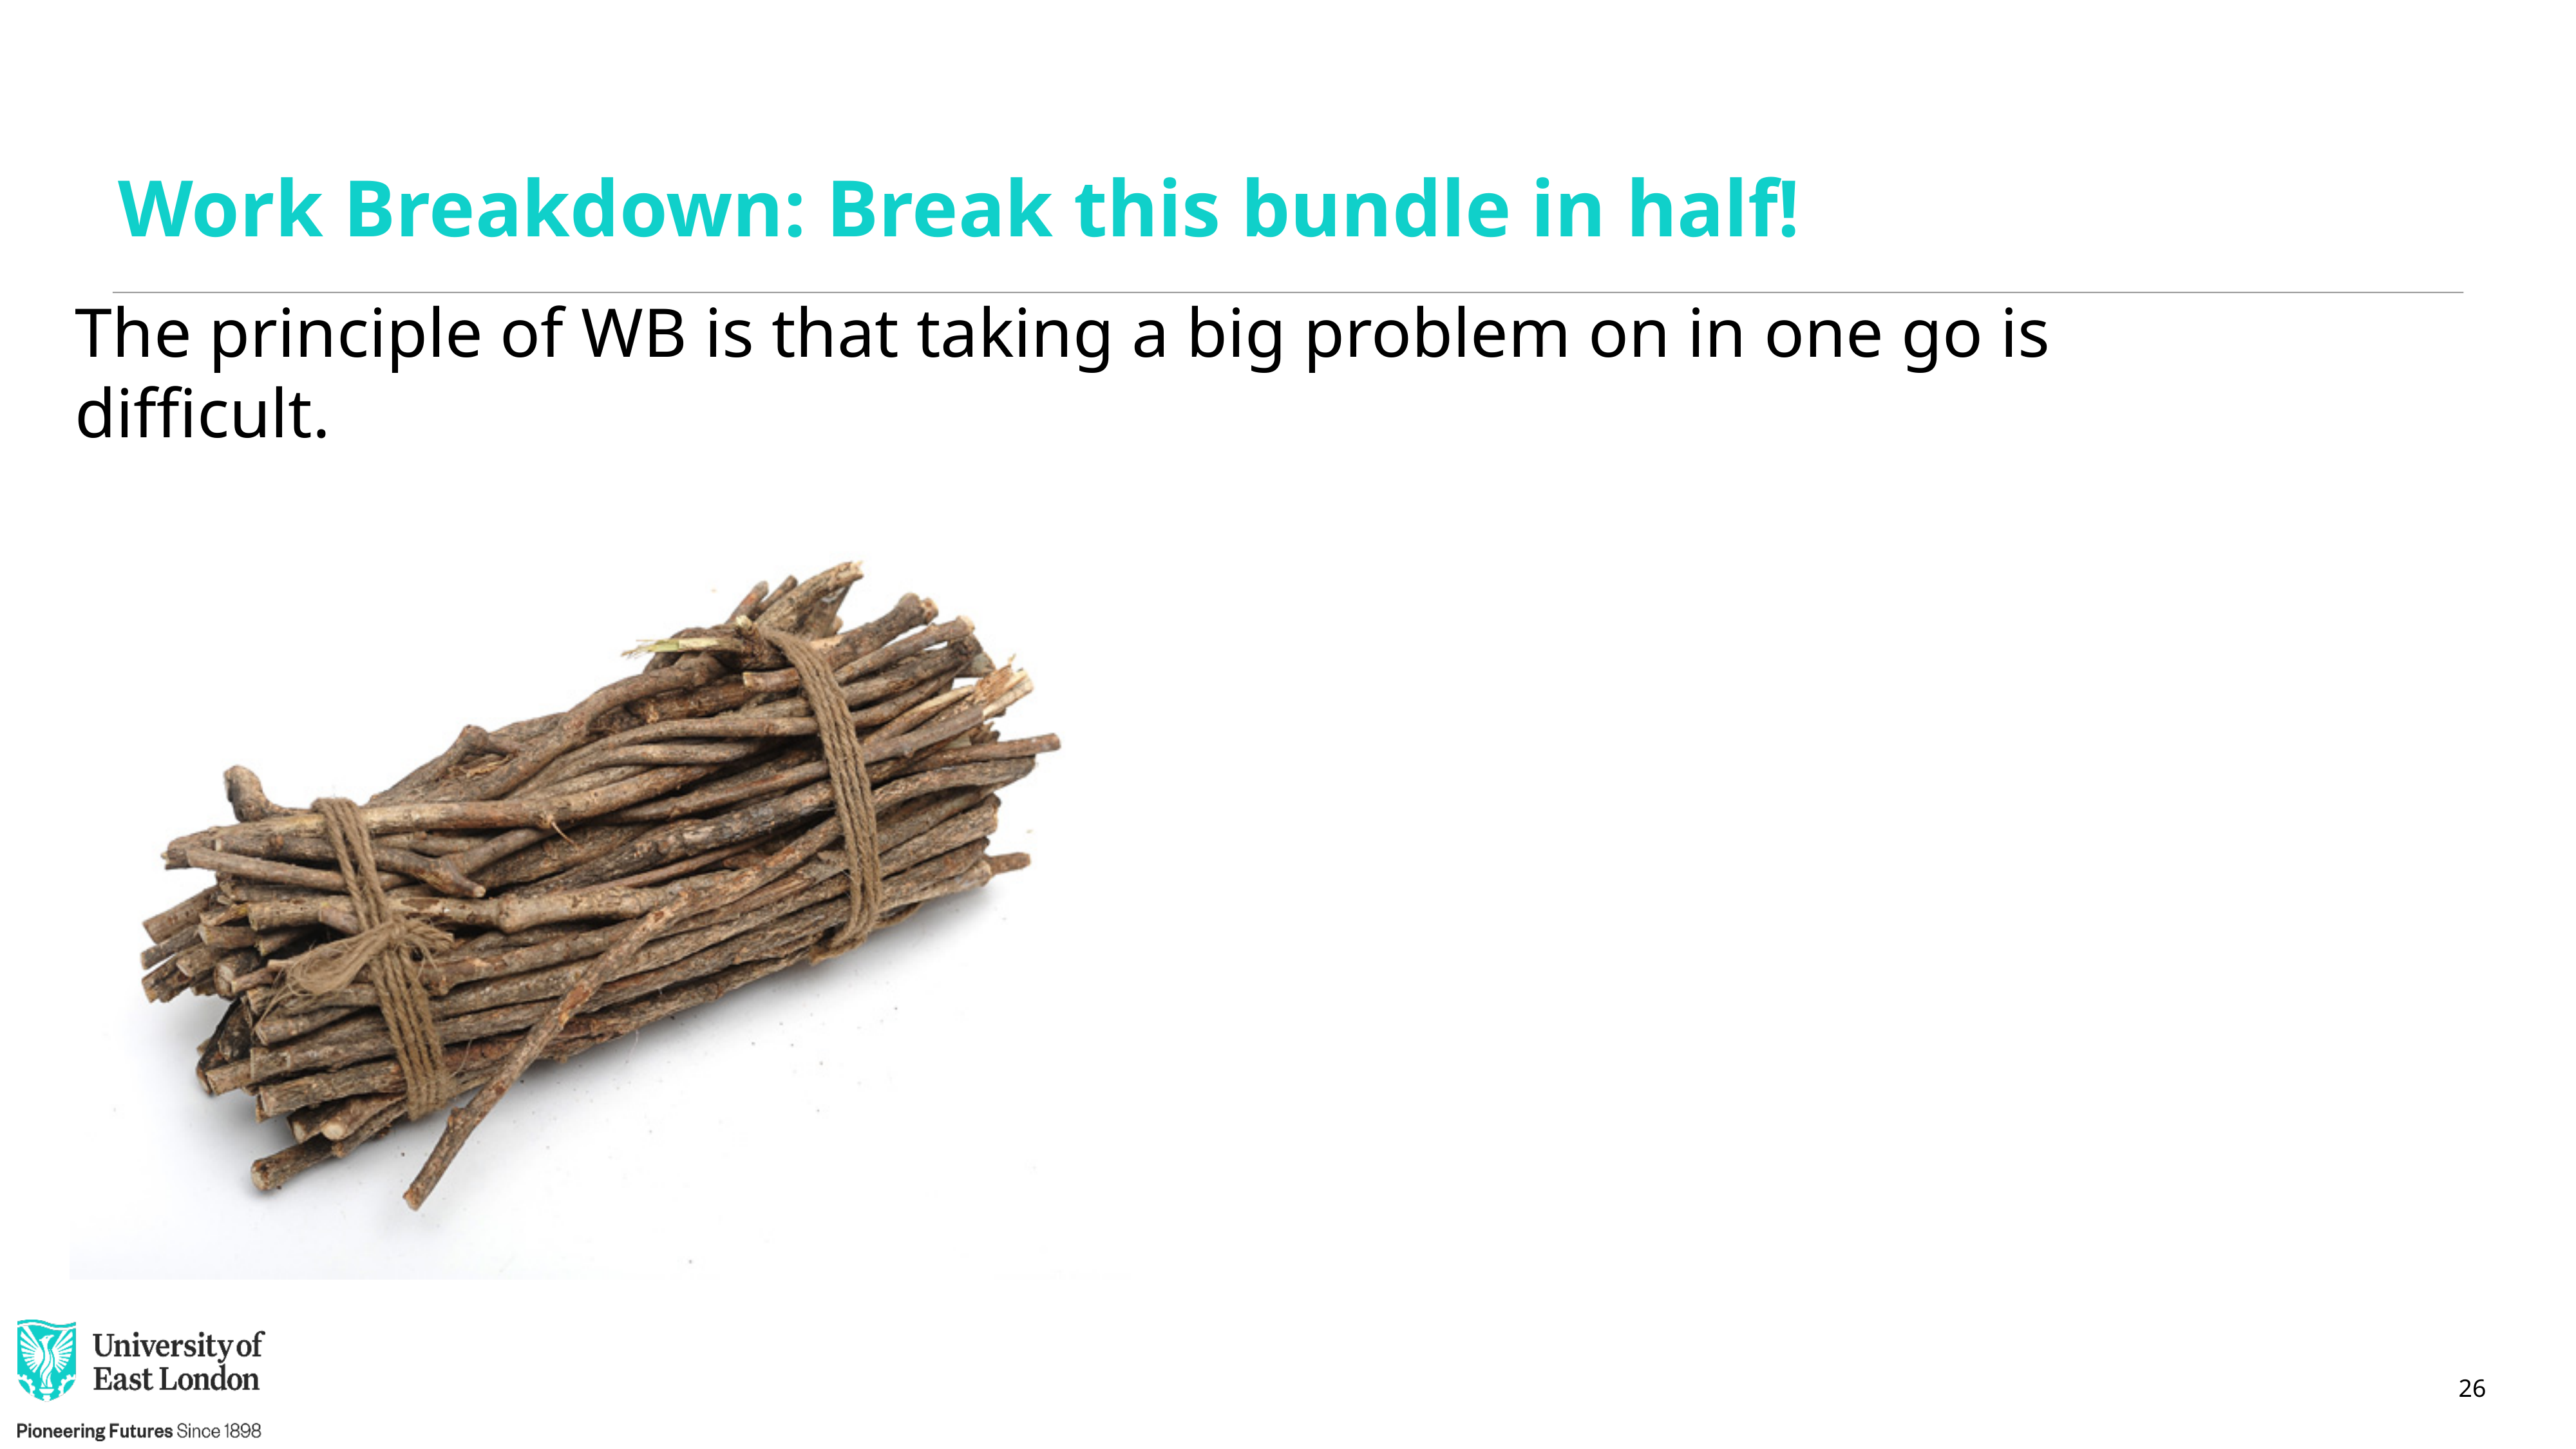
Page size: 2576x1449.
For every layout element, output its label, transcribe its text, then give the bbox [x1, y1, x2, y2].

slide_number 26 [2452, 1371, 2492, 1412]
text_box The principle of WB is that taking a big problem on in one go is difficult. [70, 284, 2120, 457]
title Work Breakdown: Break this bundle in half! [112, 49, 2463, 258]
picture [17, 1320, 265, 1441]
picture [70, 482, 1131, 1280]
